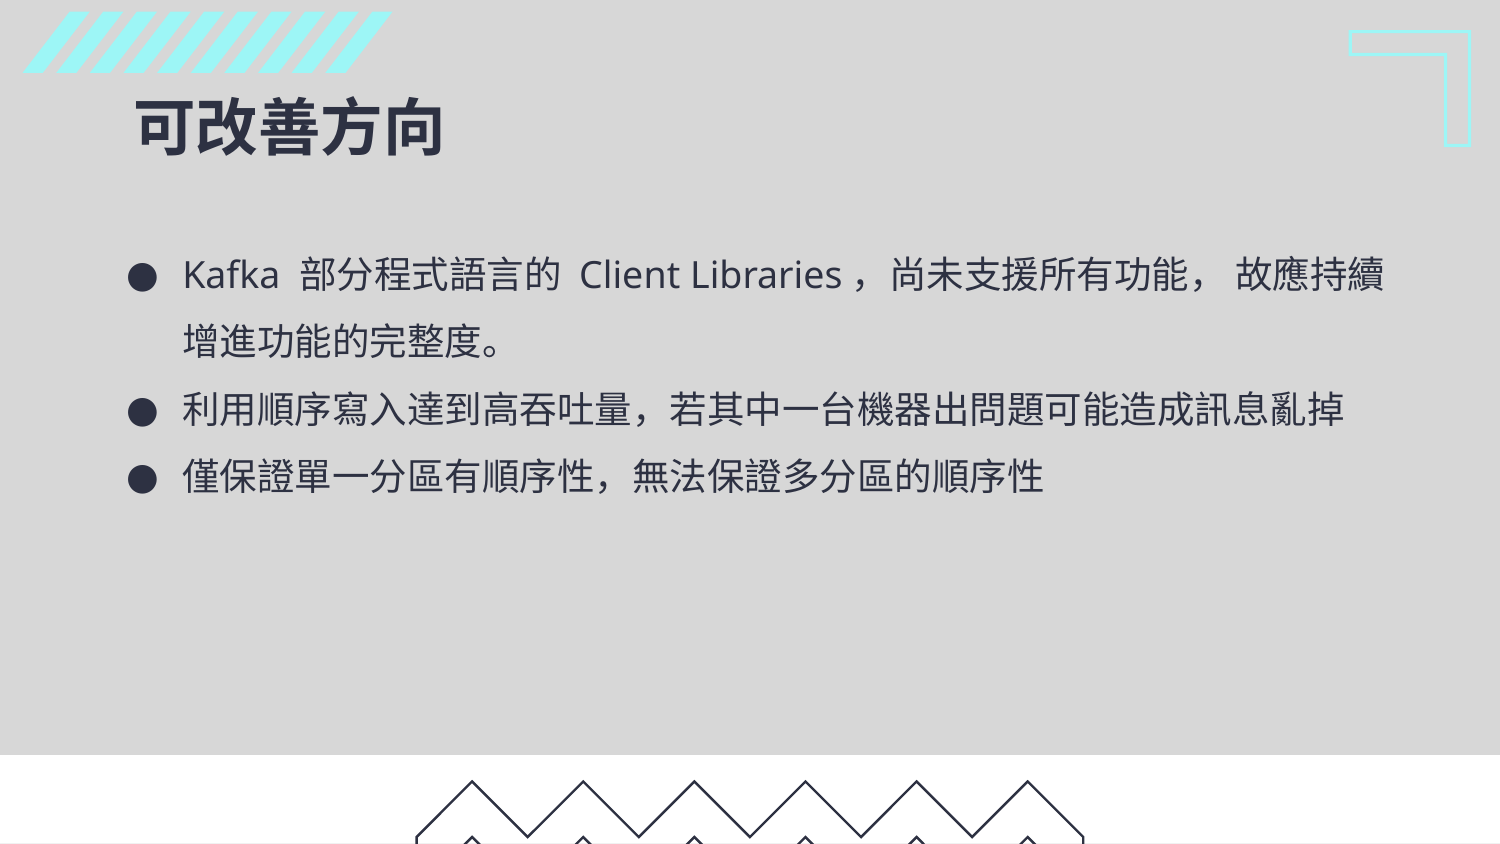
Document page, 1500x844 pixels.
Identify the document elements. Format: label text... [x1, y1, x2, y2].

title 可改善方向 [118, 72, 1382, 167]
text_box Kafka 部分程式語言的 Client Libraries，尚未支援所有功能， 故應持續增進功能的完整度。 利用順序寫入達到高吞吐量，若其中一台機器出問題可能造成訊息亂掉 僅保證單一分區有順序性，無法保證多分區的順序性 [92, 213, 1408, 739]
